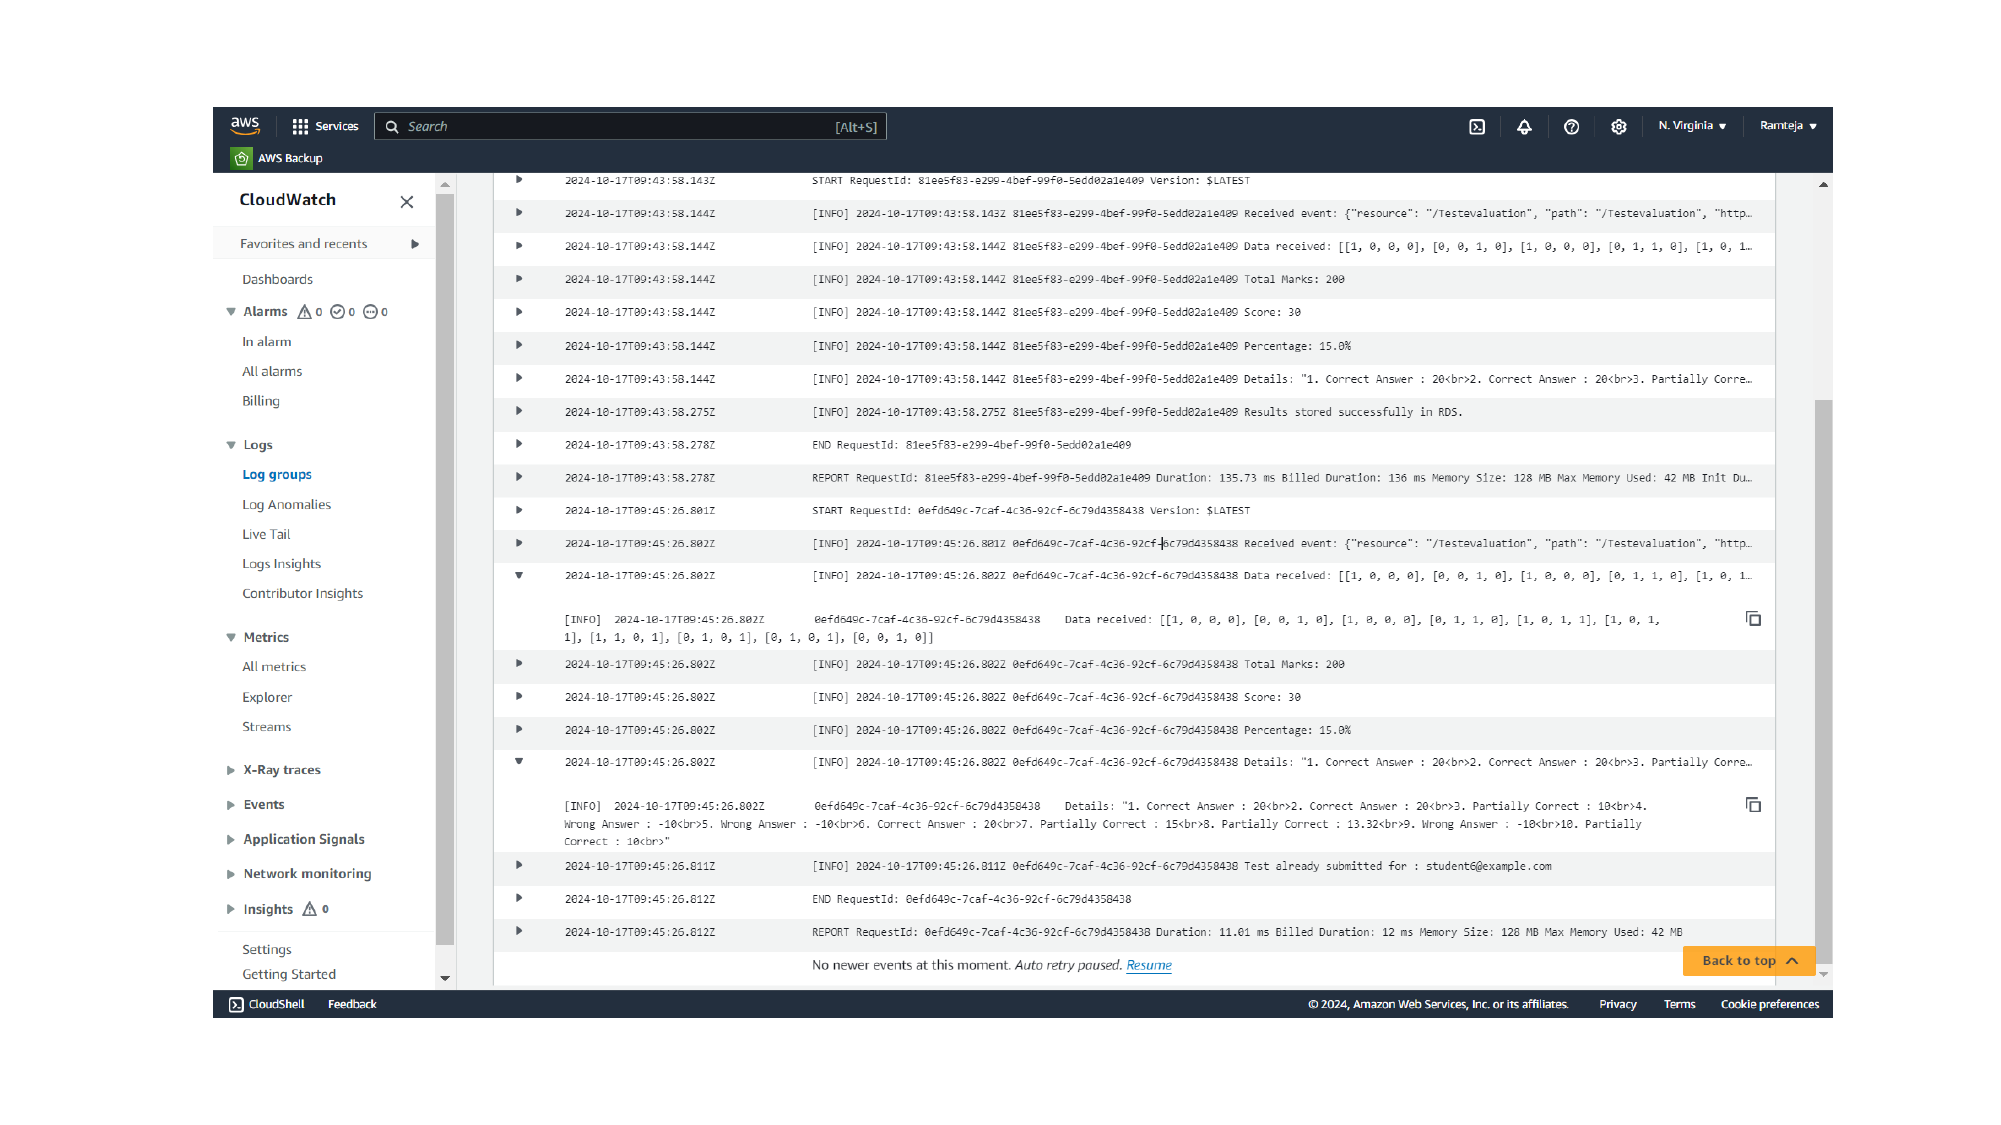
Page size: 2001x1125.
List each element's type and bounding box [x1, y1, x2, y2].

picture [213, 107, 1833, 1018]
